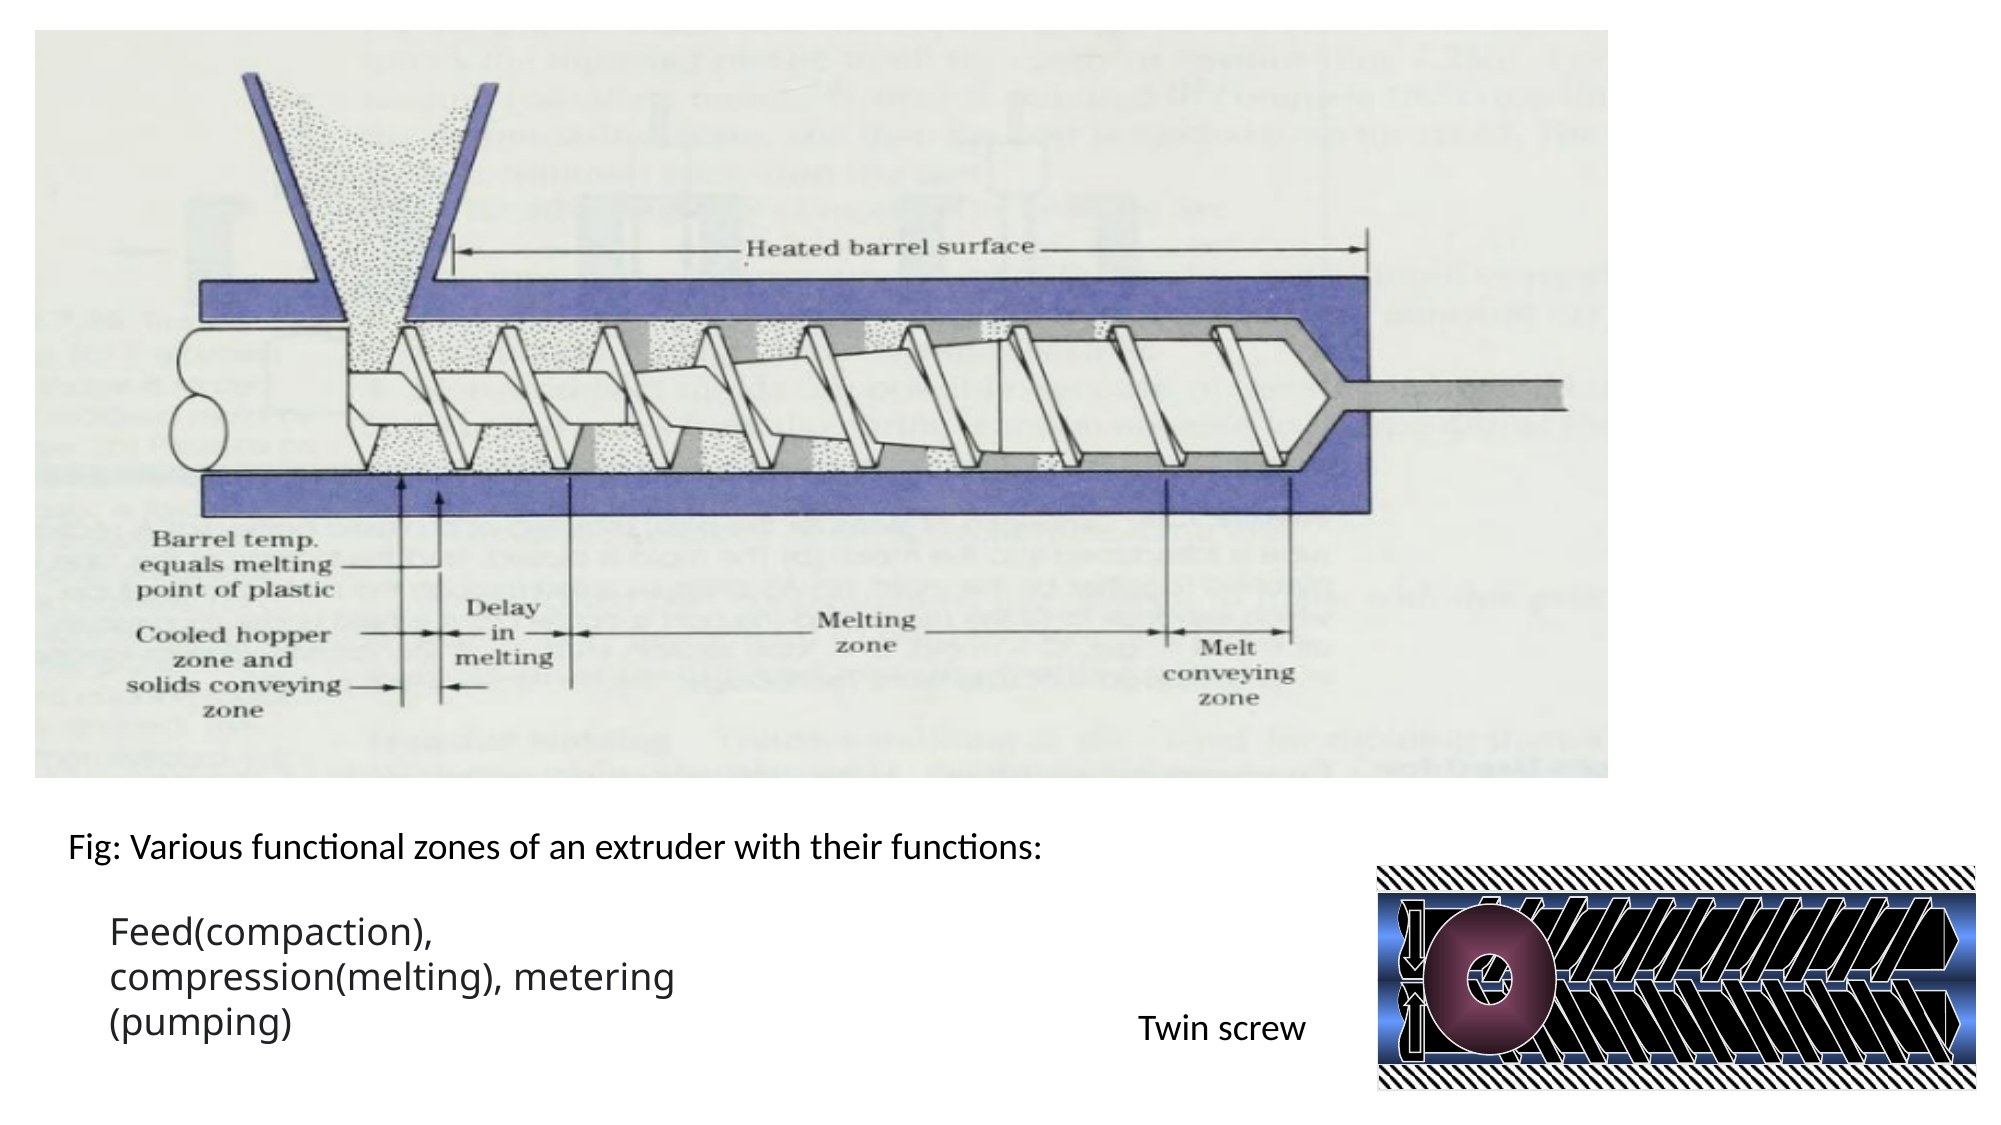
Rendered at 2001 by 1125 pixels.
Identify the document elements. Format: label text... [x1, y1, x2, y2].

text_box Fig: Various functional zones of an extruder with their functions: [53, 814, 1322, 874]
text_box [1376, 865, 1977, 1091]
text_box Feed(compaction), compression(melting), metering (pumping) [94, 900, 834, 1095]
text_box Twin screw [1123, 995, 1376, 1056]
picture [35, 30, 1608, 778]
